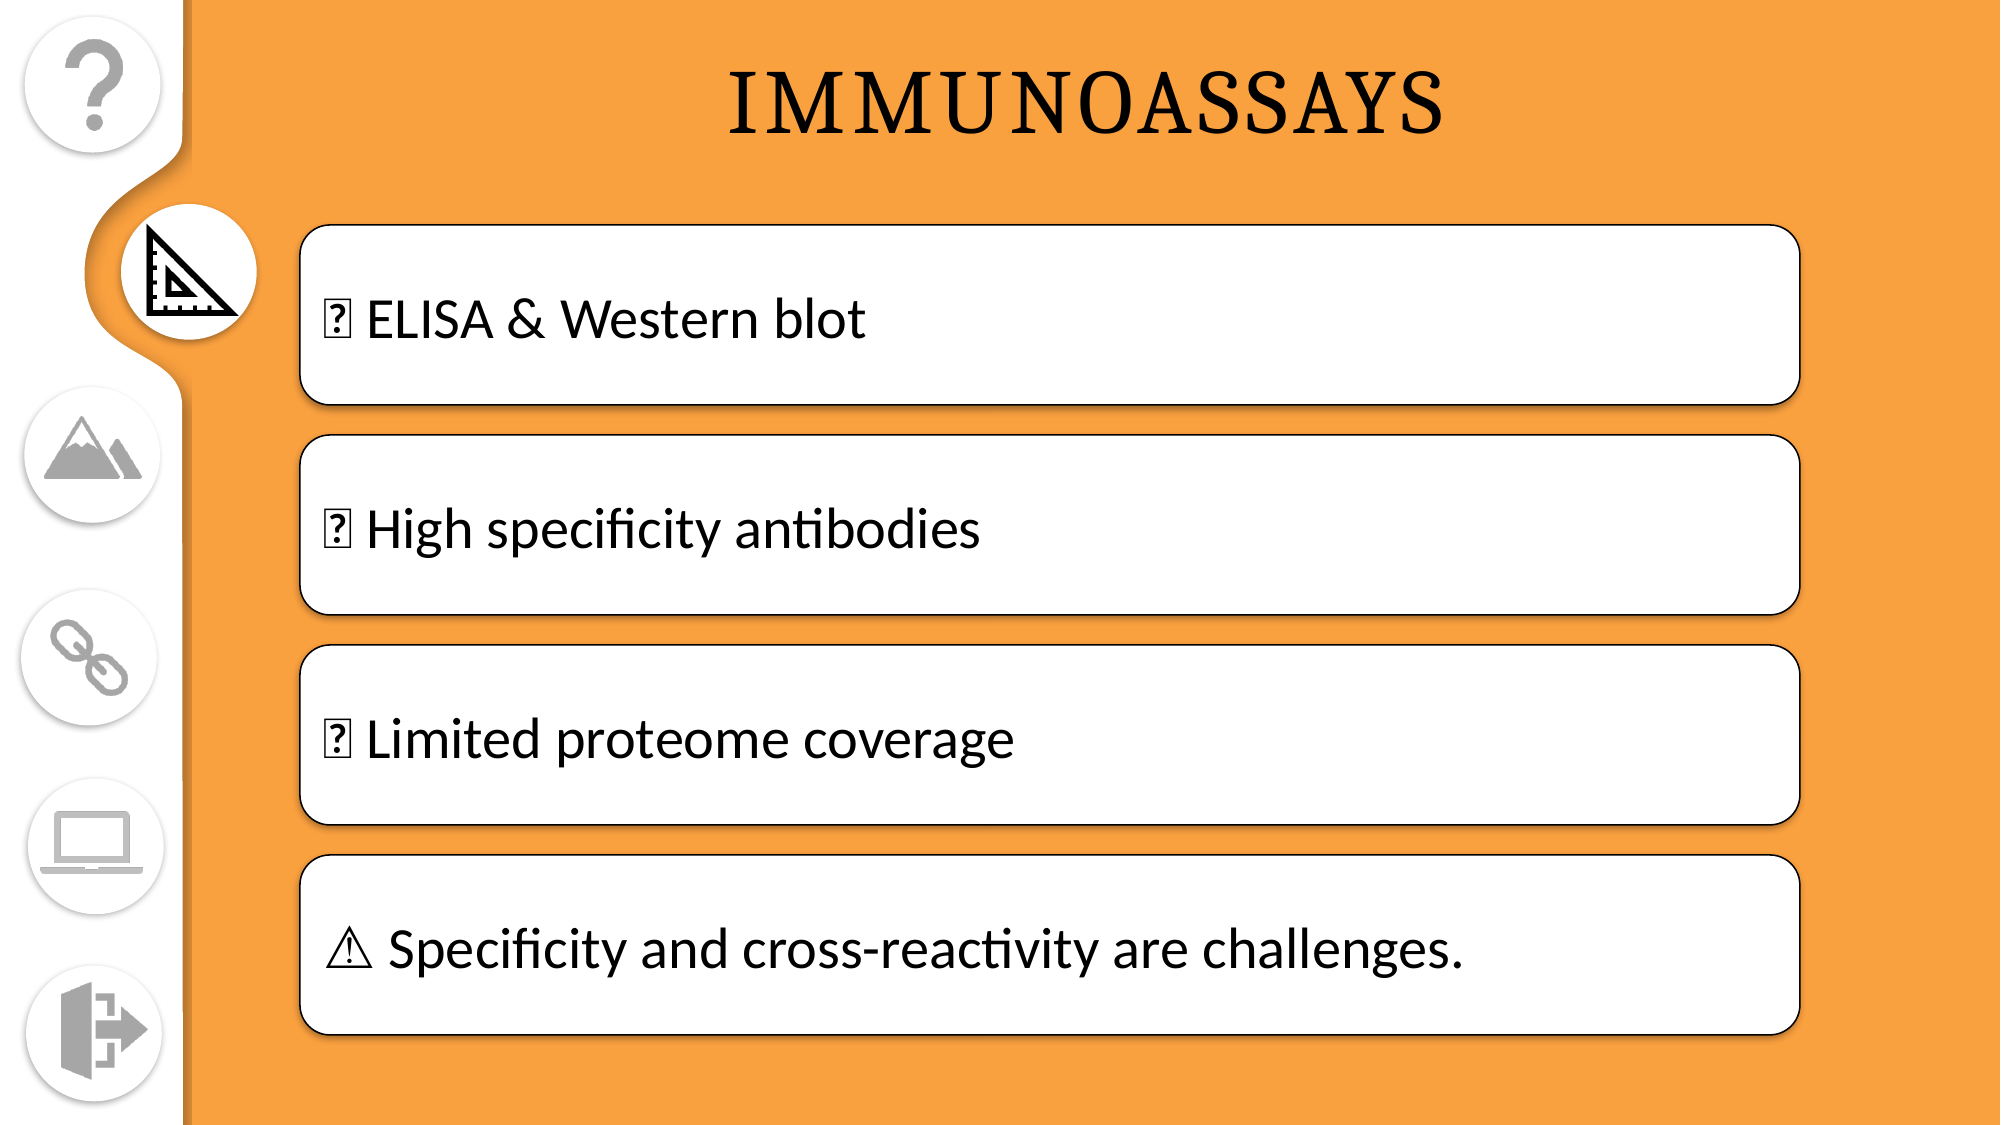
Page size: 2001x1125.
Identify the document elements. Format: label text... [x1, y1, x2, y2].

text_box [113, 281, 118, 330]
text_box 📏 Limited proteome coverage [299, 644, 1801, 826]
text_box 🎯 High specificity antibodies [299, 434, 1801, 616]
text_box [27, 778, 164, 915]
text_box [25, 965, 163, 1102]
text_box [113, 226, 118, 269]
text_box ⚠️ Specificity and cross-reactivity are challenges. [299, 854, 1801, 1036]
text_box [20, 589, 157, 726]
text_box 🧪 ELISA & Western blot [299, 224, 1801, 406]
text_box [120, 203, 257, 340]
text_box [24, 16, 161, 153]
text_box [0, 0, 184, 1125]
text_box Immunoassays [185, 3, 1986, 191]
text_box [24, 386, 161, 523]
